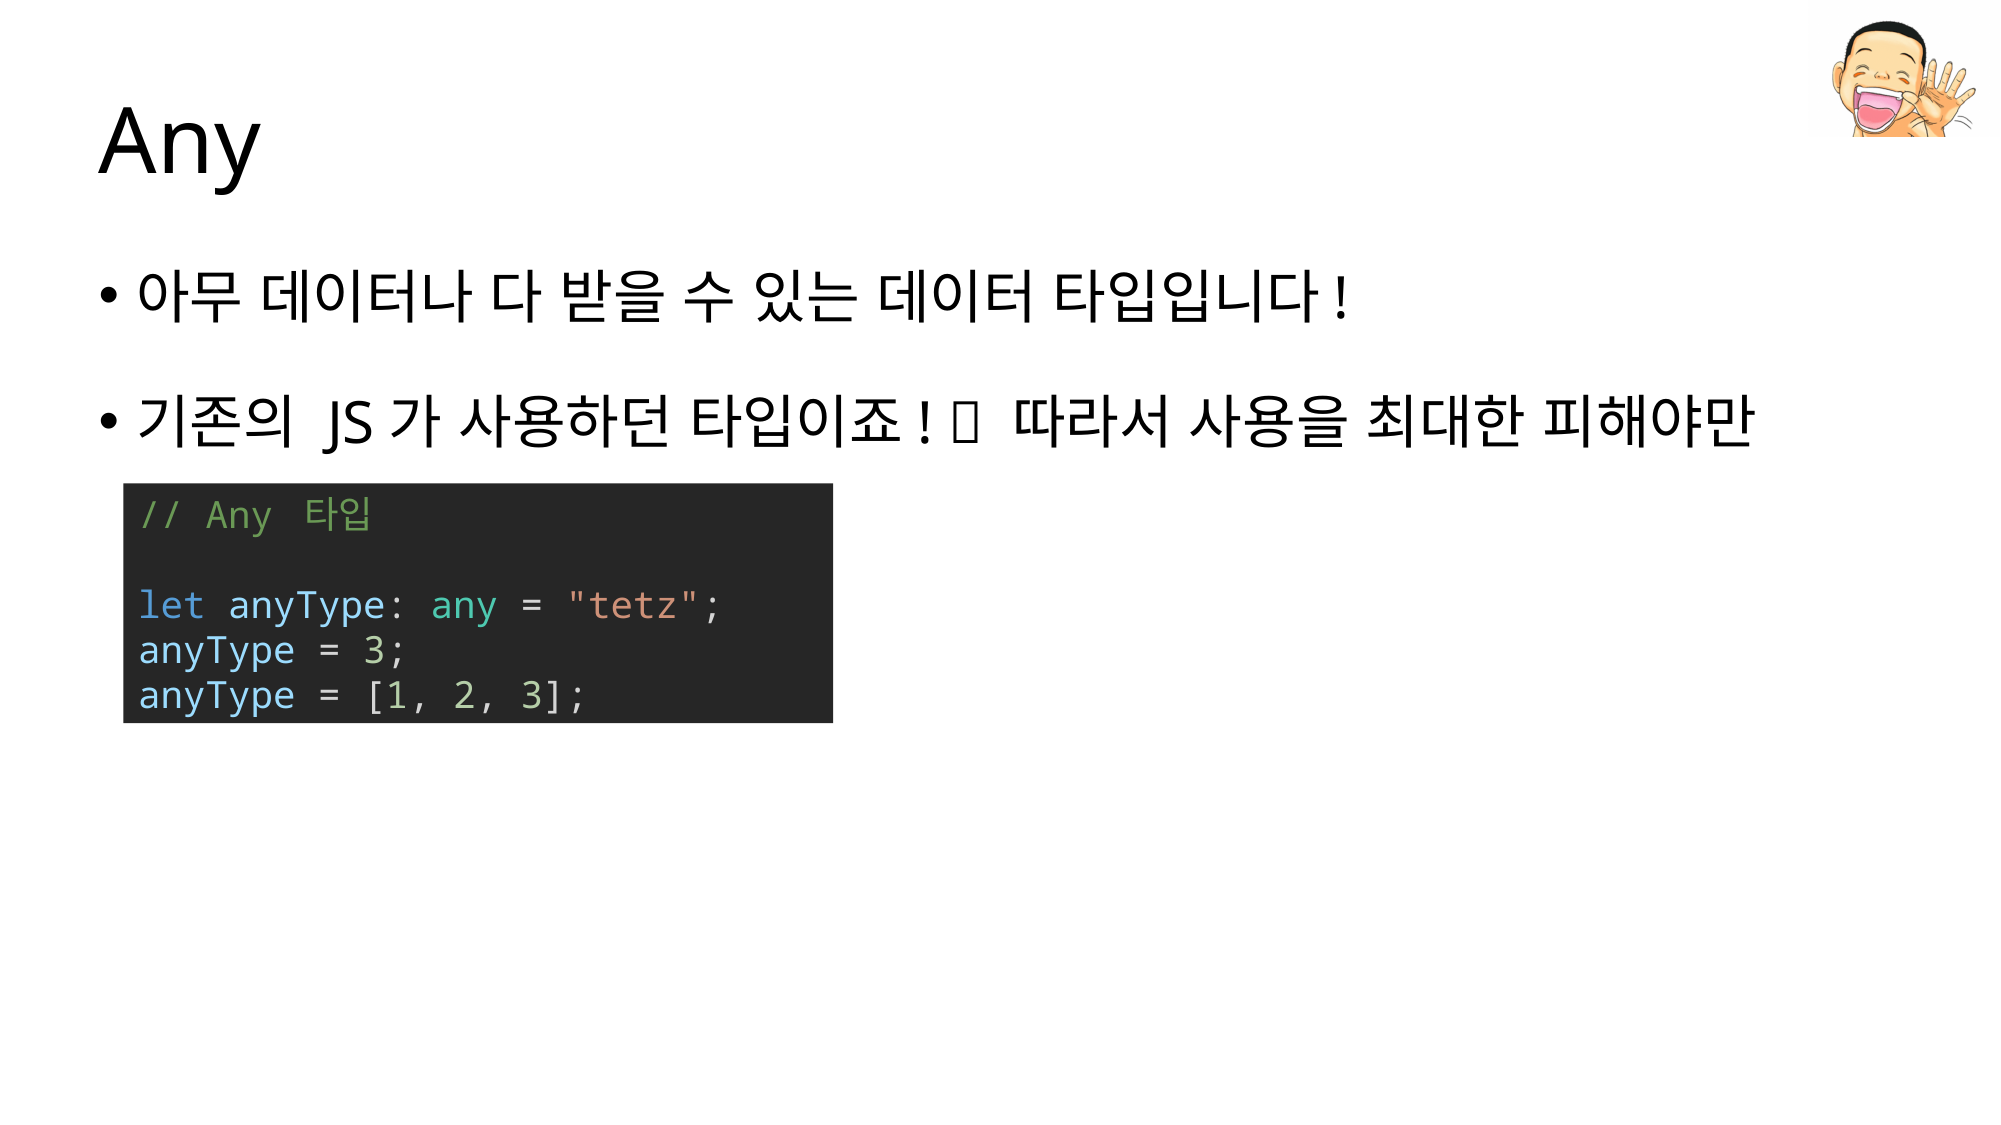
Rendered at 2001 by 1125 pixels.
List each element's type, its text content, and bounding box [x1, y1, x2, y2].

title Any [83, 0, 1931, 217]
picture [1931, 0, 2000, 137]
text_box // Any 타입 let anyType: any = "tetz"; anyType = 3; anyType = [1, 2, 3]; [123, 483, 834, 724]
list 아무 데이터나 다 받을 수 있는 데이터 타입입니다! 기존의 JS가 사용하던 타입이죠!  따라서 사용을 최대한 피해야만 합니다! [83, 217, 1931, 1125]
